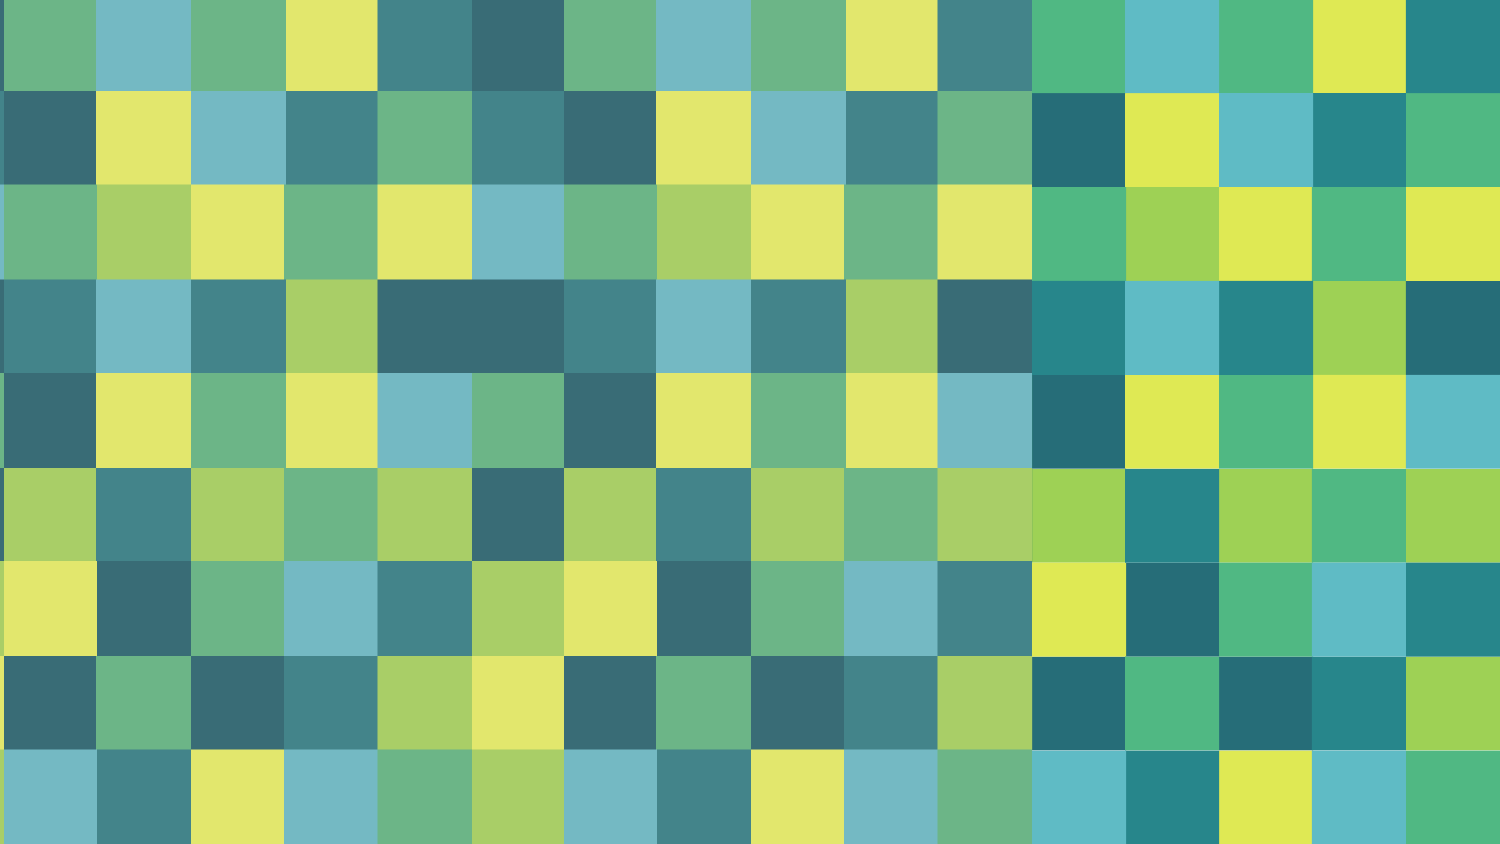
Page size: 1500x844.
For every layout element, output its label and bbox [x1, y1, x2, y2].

text_box [0, 0, 1033, 844]
